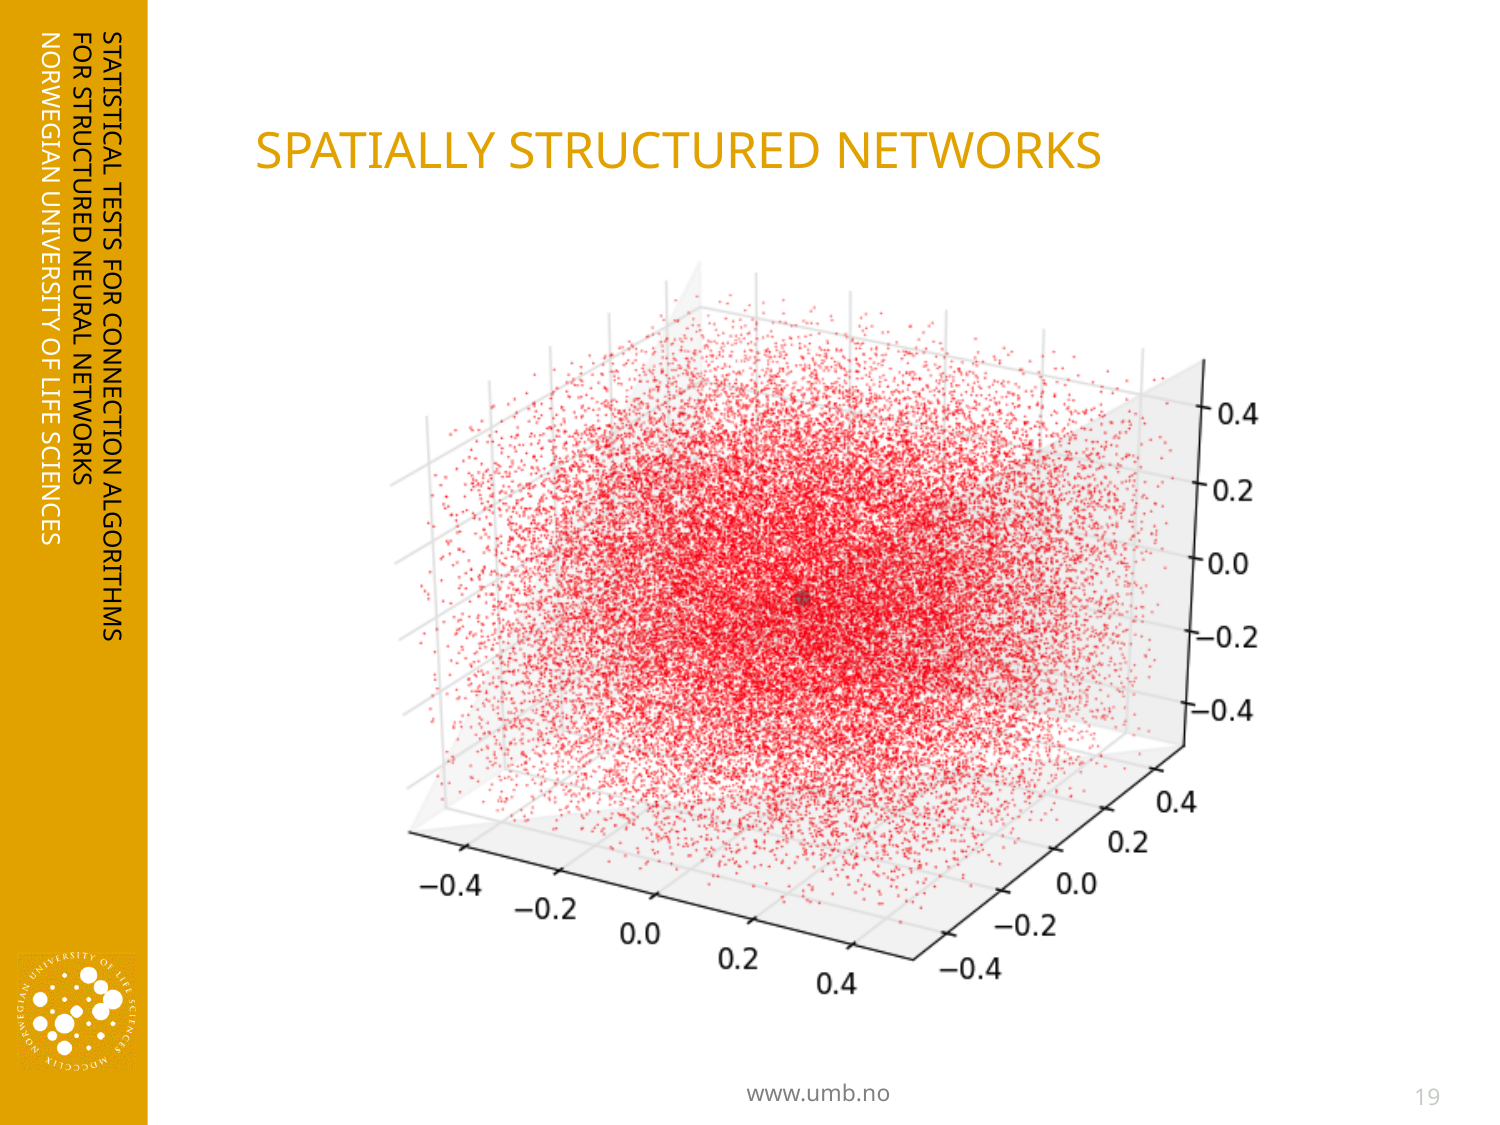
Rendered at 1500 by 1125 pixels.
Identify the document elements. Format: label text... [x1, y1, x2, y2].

slide_number 19 [1354, 1074, 1500, 1125]
footer STATISTICAL TESTS FOR CONNECTION ALGORITHMS FOR STRUCTURED NEURAL NETWORKS [74, 31, 123, 657]
picture [17, 952, 136, 1071]
title SPATIALLY STRUCTURED NETWORKS [240, 31, 1407, 186]
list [336, 243, 1320, 1032]
